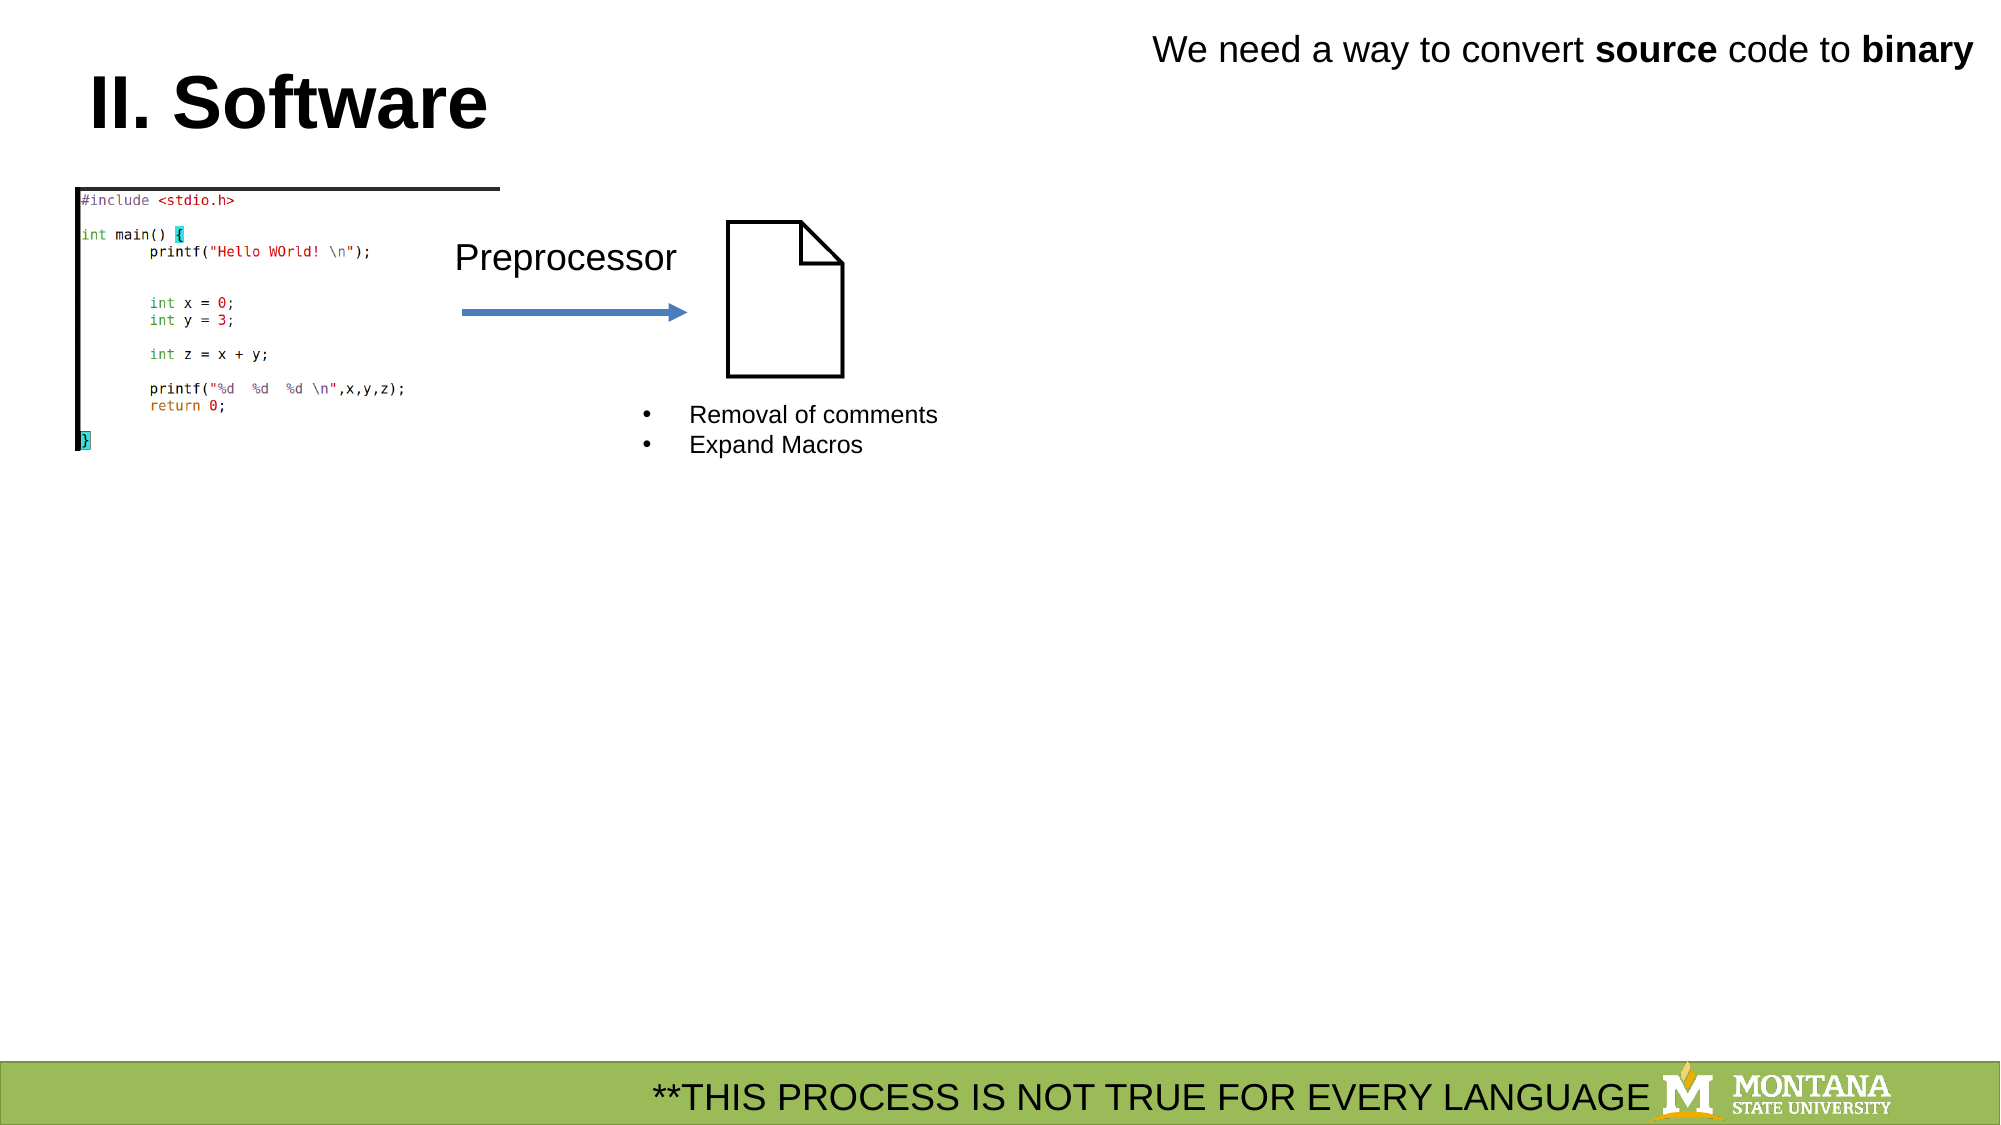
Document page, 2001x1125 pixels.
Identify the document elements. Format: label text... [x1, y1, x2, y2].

picture [74, 187, 501, 452]
text_box II. Software [74, 45, 1507, 151]
text_box Removal of comments Expand Macros [627, 391, 954, 466]
picture [690, 204, 880, 394]
picture [1649, 1060, 1892, 1122]
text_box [1892, 1060, 2000, 1125]
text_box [0, 1060, 1647, 1125]
text_box We need a way to convert source code to binary [1137, 17, 2000, 78]
text_box Preprocessor [504, 225, 685, 286]
